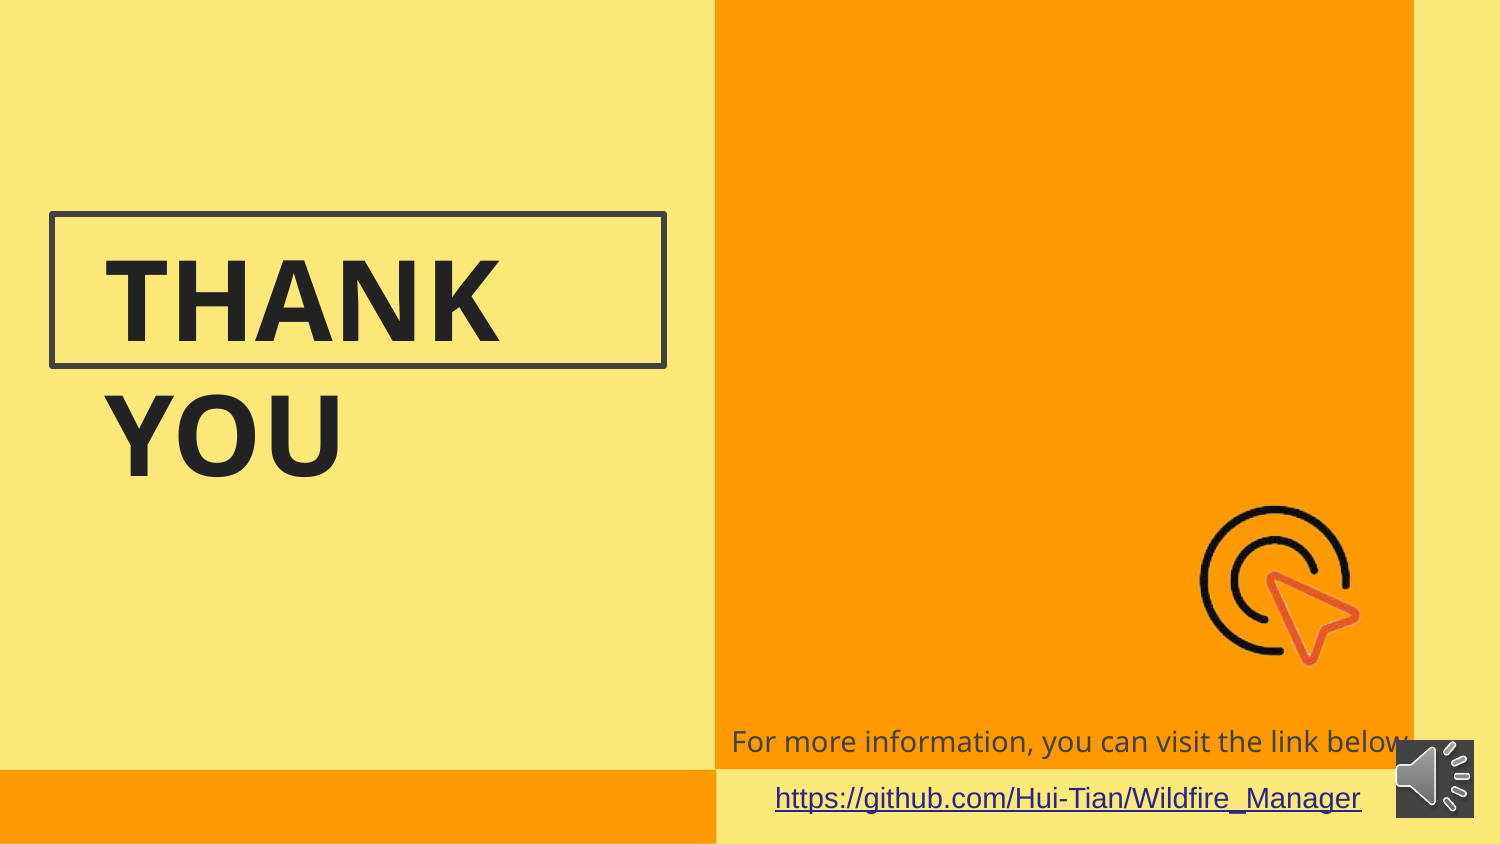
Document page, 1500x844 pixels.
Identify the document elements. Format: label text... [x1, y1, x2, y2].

picture [1190, 495, 1363, 671]
text_box [52, 214, 665, 366]
title THANK YOU [89, 214, 737, 396]
text_box https://github.com/Hui-Tian/Wildfire_Manager [760, 781, 1390, 824]
picture [1394, 738, 1476, 819]
text_box [0, 769, 717, 844]
text_box For more information, you can visit the link below [716, 708, 1462, 765]
